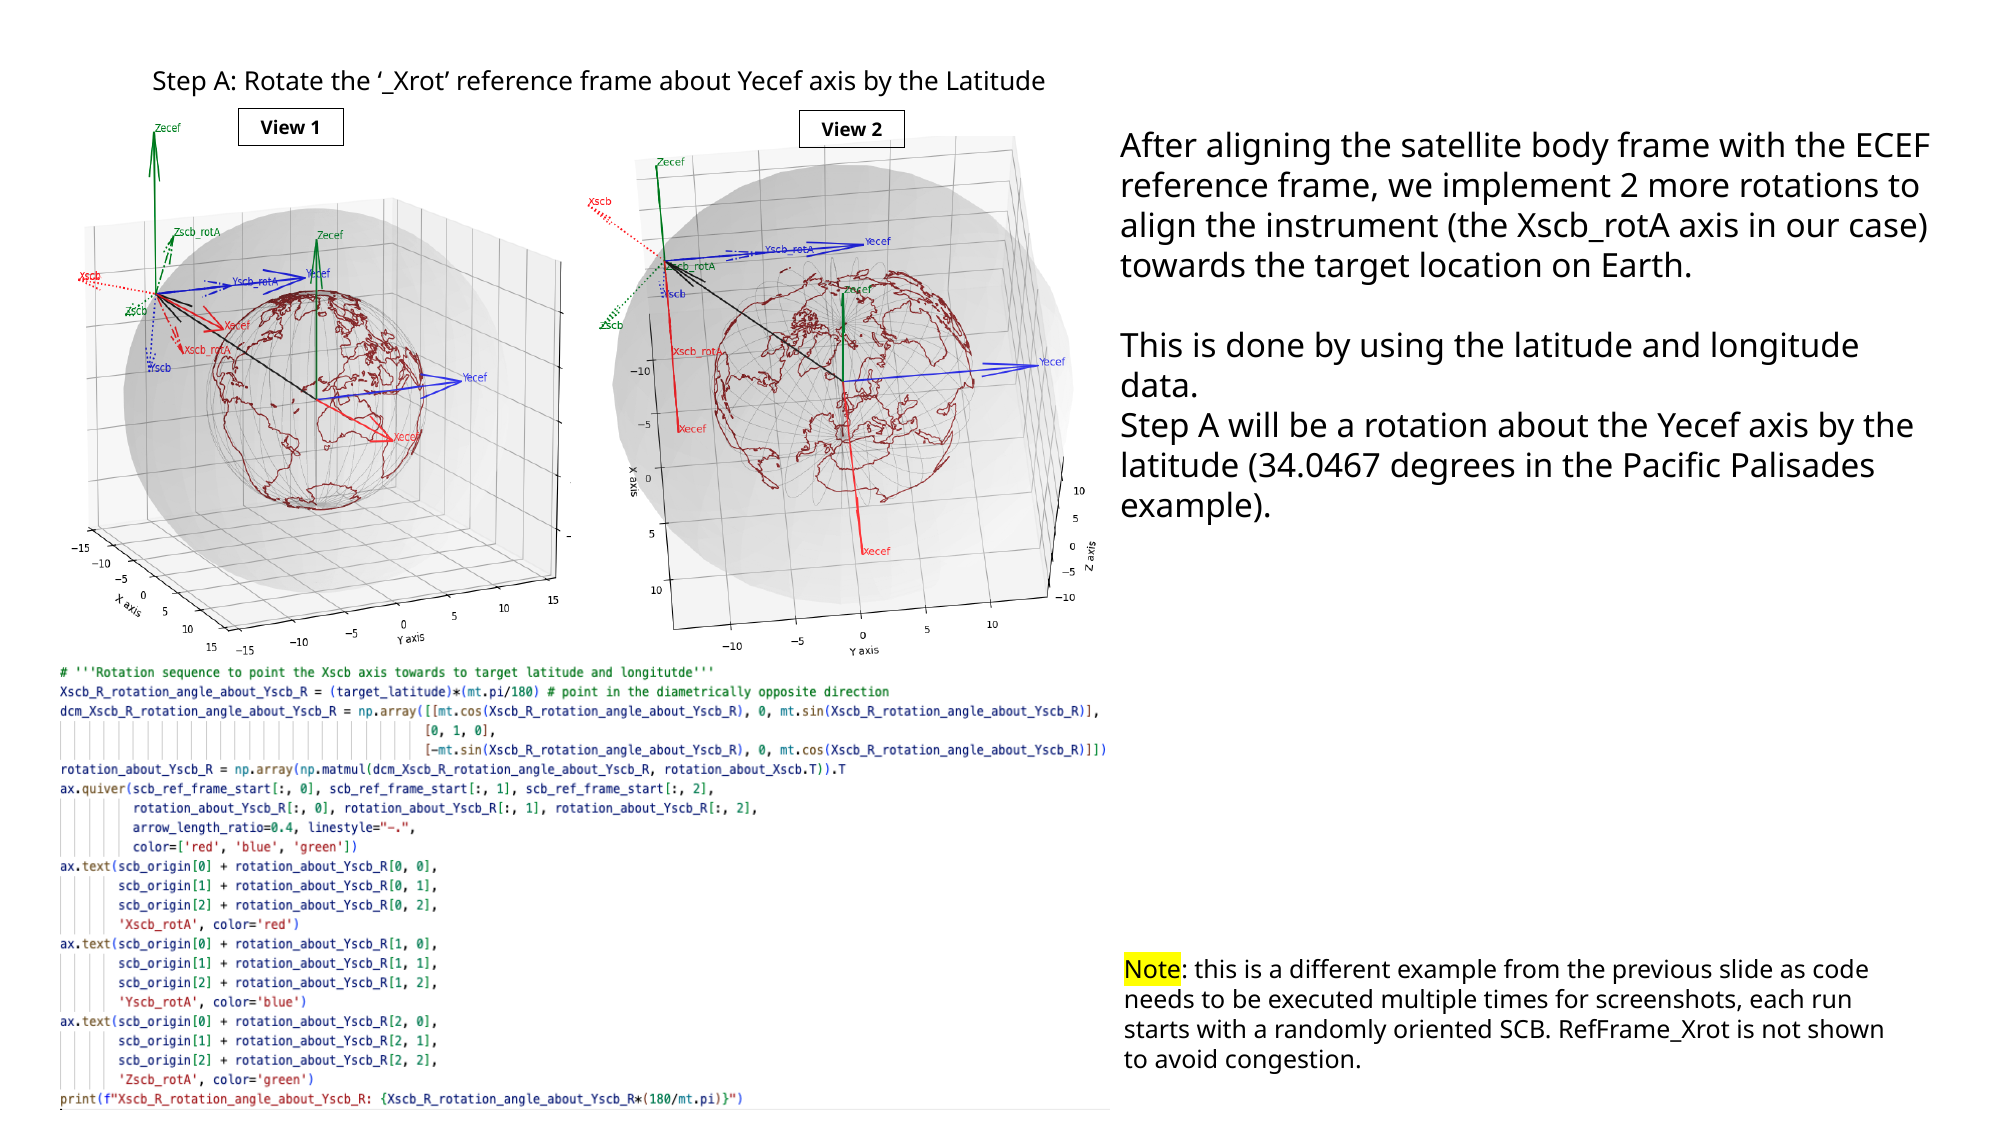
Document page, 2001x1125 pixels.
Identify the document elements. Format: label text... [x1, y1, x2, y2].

text_box Note: this is a different example from the previous slide as code needs to be executed multiple times for screenshots, each run starts with a randomly oriented SCB. RefFrame_Xrot is not shown to avoid congestion. [1110, 946, 1920, 1081]
picture [571, 135, 1110, 659]
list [5, 107, 617, 660]
text_box View 2 [799, 110, 905, 135]
picture [52, 663, 1110, 1110]
text_box After aligning the satellite body frame with the ECEF reference frame, we implement 2 more rotations to align the instrument (the Xscb_rotA axis in our case) towards the target location on Earth. This is done by using the latitude and longitude data. Step A will be a rotation about the Yecef axis by the latitude (34.0467 degrees in the Pacific Palisades example). [1105, 117, 1954, 532]
title Step A: Rotate the ‘_Xrot’ reference frame about Yecef axis by the Latitude [137, 59, 1863, 135]
